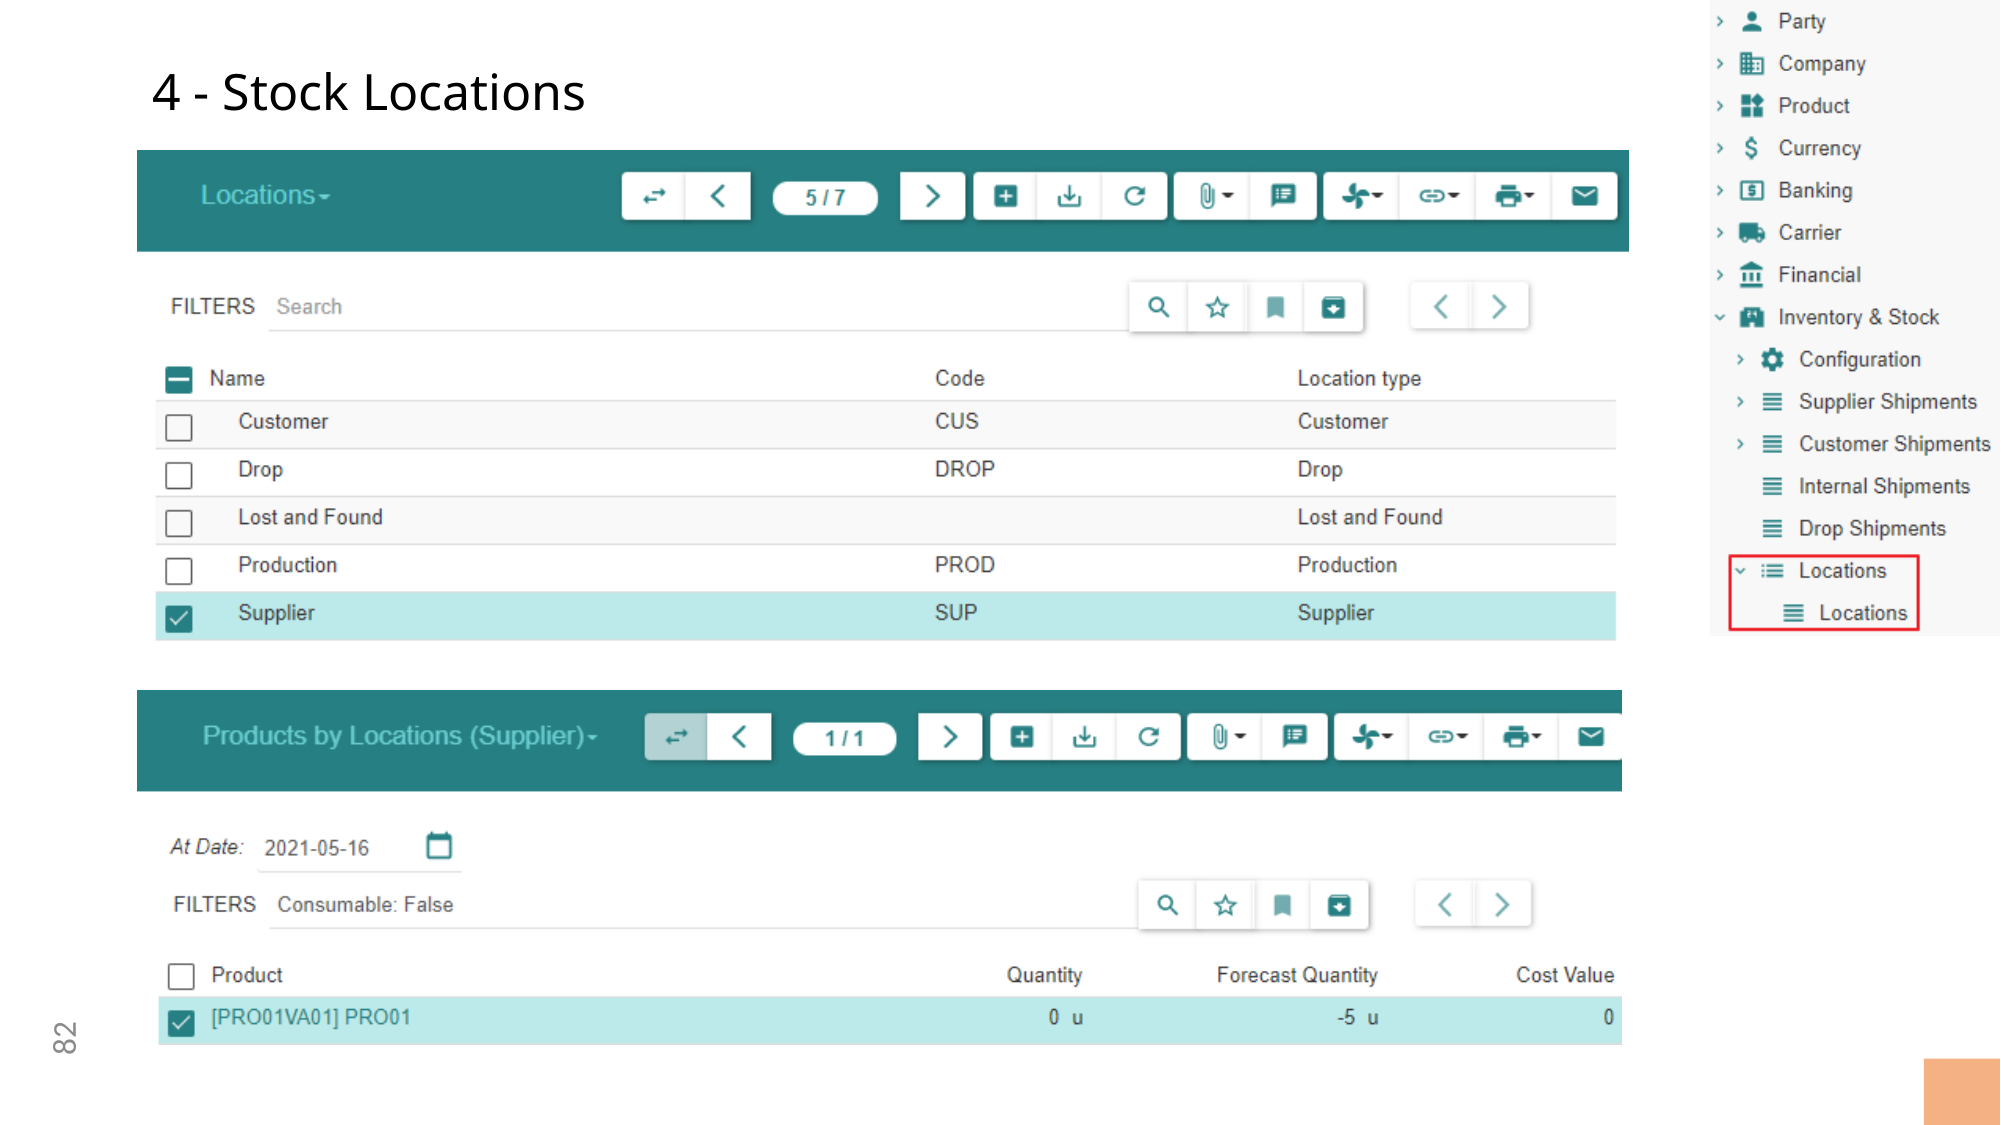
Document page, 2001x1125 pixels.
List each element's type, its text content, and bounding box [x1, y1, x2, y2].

picture [1710, 0, 2000, 636]
picture [137, 690, 1622, 1045]
text_box [1923, 1058, 2000, 1125]
picture [137, 150, 1629, 649]
slide_number 82 [32, 969, 93, 1108]
title 4 - Stock Locations [137, 59, 1710, 136]
